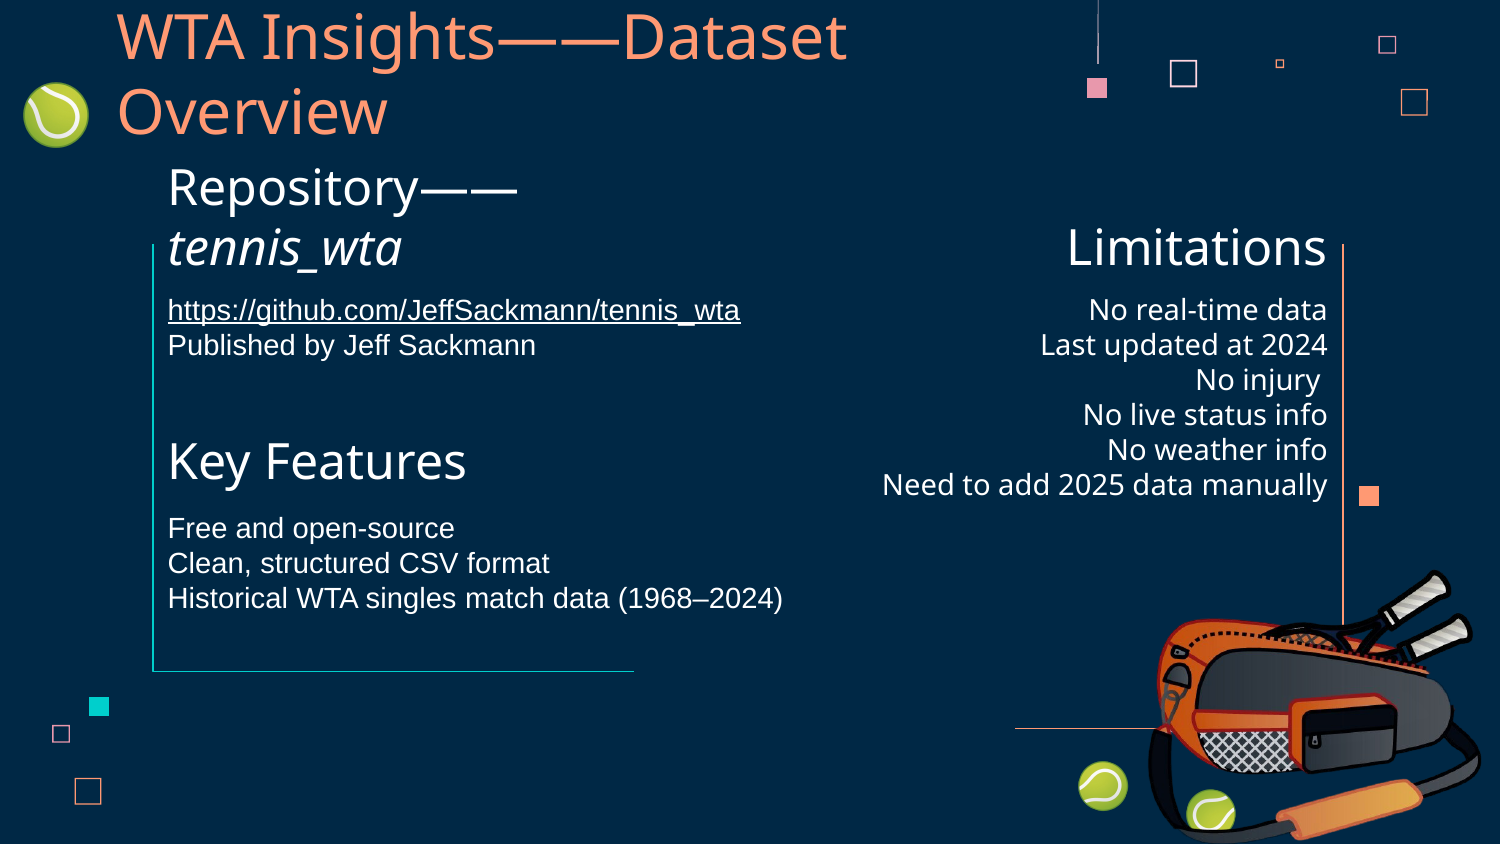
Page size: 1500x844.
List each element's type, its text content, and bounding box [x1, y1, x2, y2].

picture [23, 81, 90, 148]
title WTA Insights——Dataset Overview [101, 67, 1111, 163]
picture [1071, 754, 1135, 818]
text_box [1015, 243, 1344, 729]
text_box [88, 696, 109, 717]
text_box [1358, 485, 1379, 506]
title Limitations [990, 196, 1344, 276]
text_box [152, 243, 634, 672]
title Repository——tennis_wta [152, 196, 764, 276]
subtitle https://github.com/JeffSackmann/tennis_wta Published by Jeff Sackmann [638, 276, 810, 394]
subtitle Free and open-source Clean, structured CSV format Historical WTA singles match data (1968–2024) [638, 494, 830, 636]
picture [1147, 568, 1482, 844]
subtitle No real-time data Last updated at 2024 No injury No live status info No weather info Need to add 2025 data manually [810, 276, 1010, 517]
